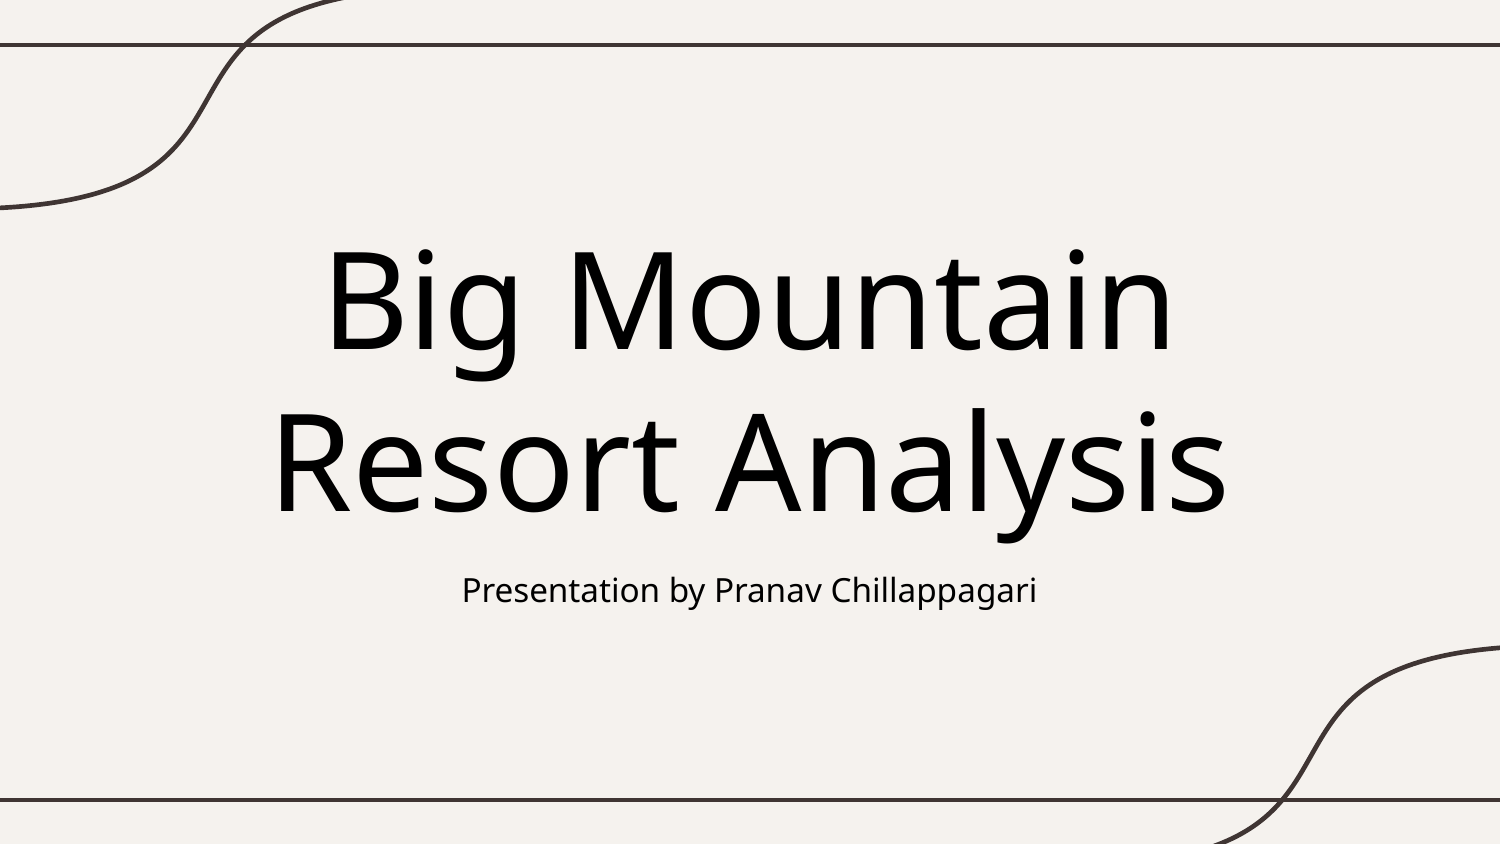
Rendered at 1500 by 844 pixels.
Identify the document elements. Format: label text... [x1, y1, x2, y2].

title Big Mountain Resort Analysis [170, 217, 1330, 553]
subtitle Presentation by Pranav Chillappagari [170, 553, 1330, 627]
